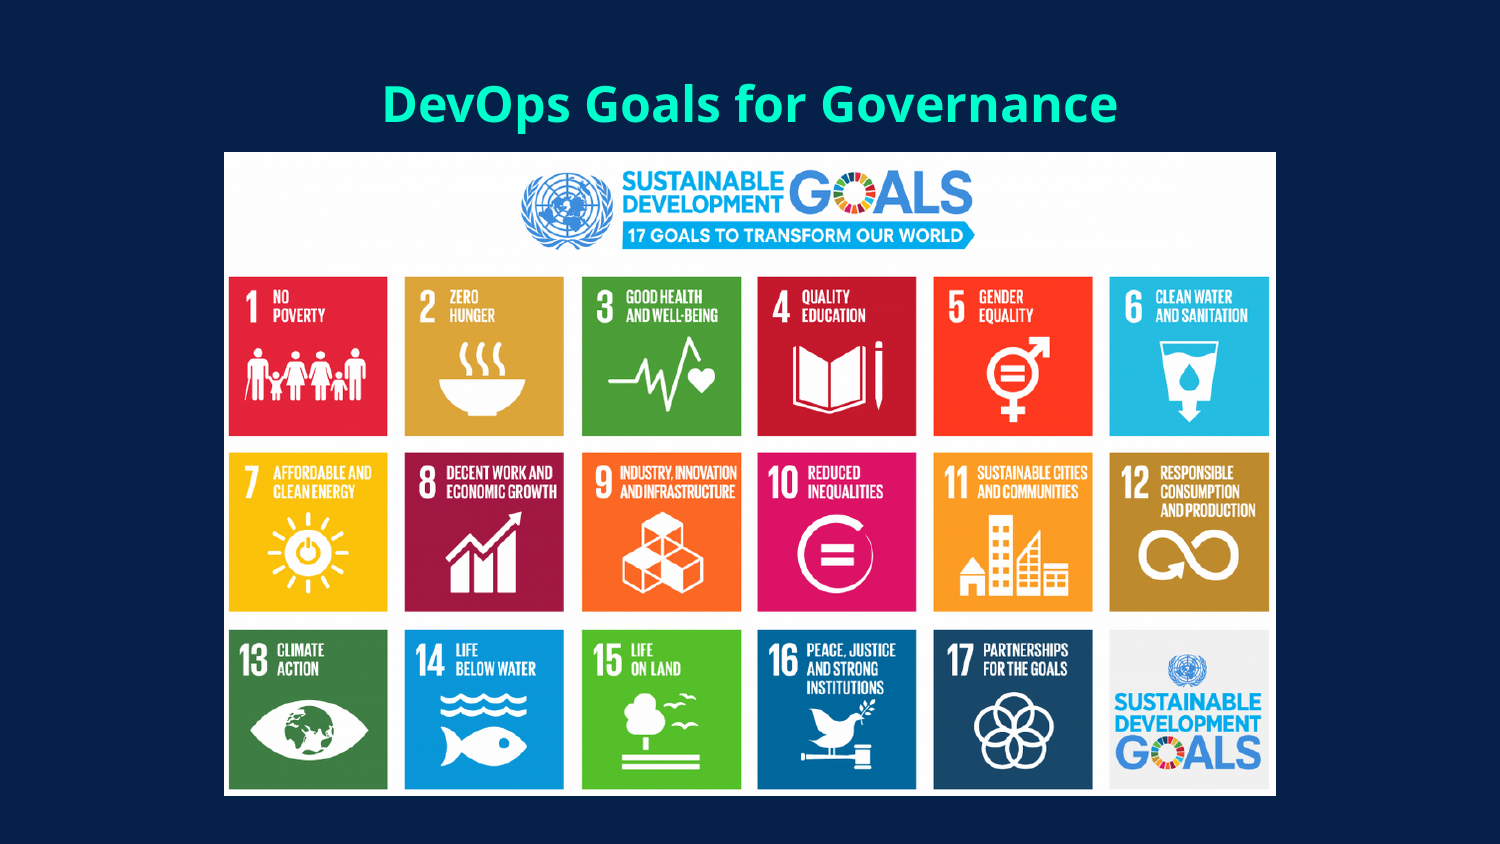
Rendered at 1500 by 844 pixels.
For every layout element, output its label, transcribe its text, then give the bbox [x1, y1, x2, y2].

title DevOps Goals for Governance [321, 57, 1179, 152]
picture [224, 152, 1276, 797]
